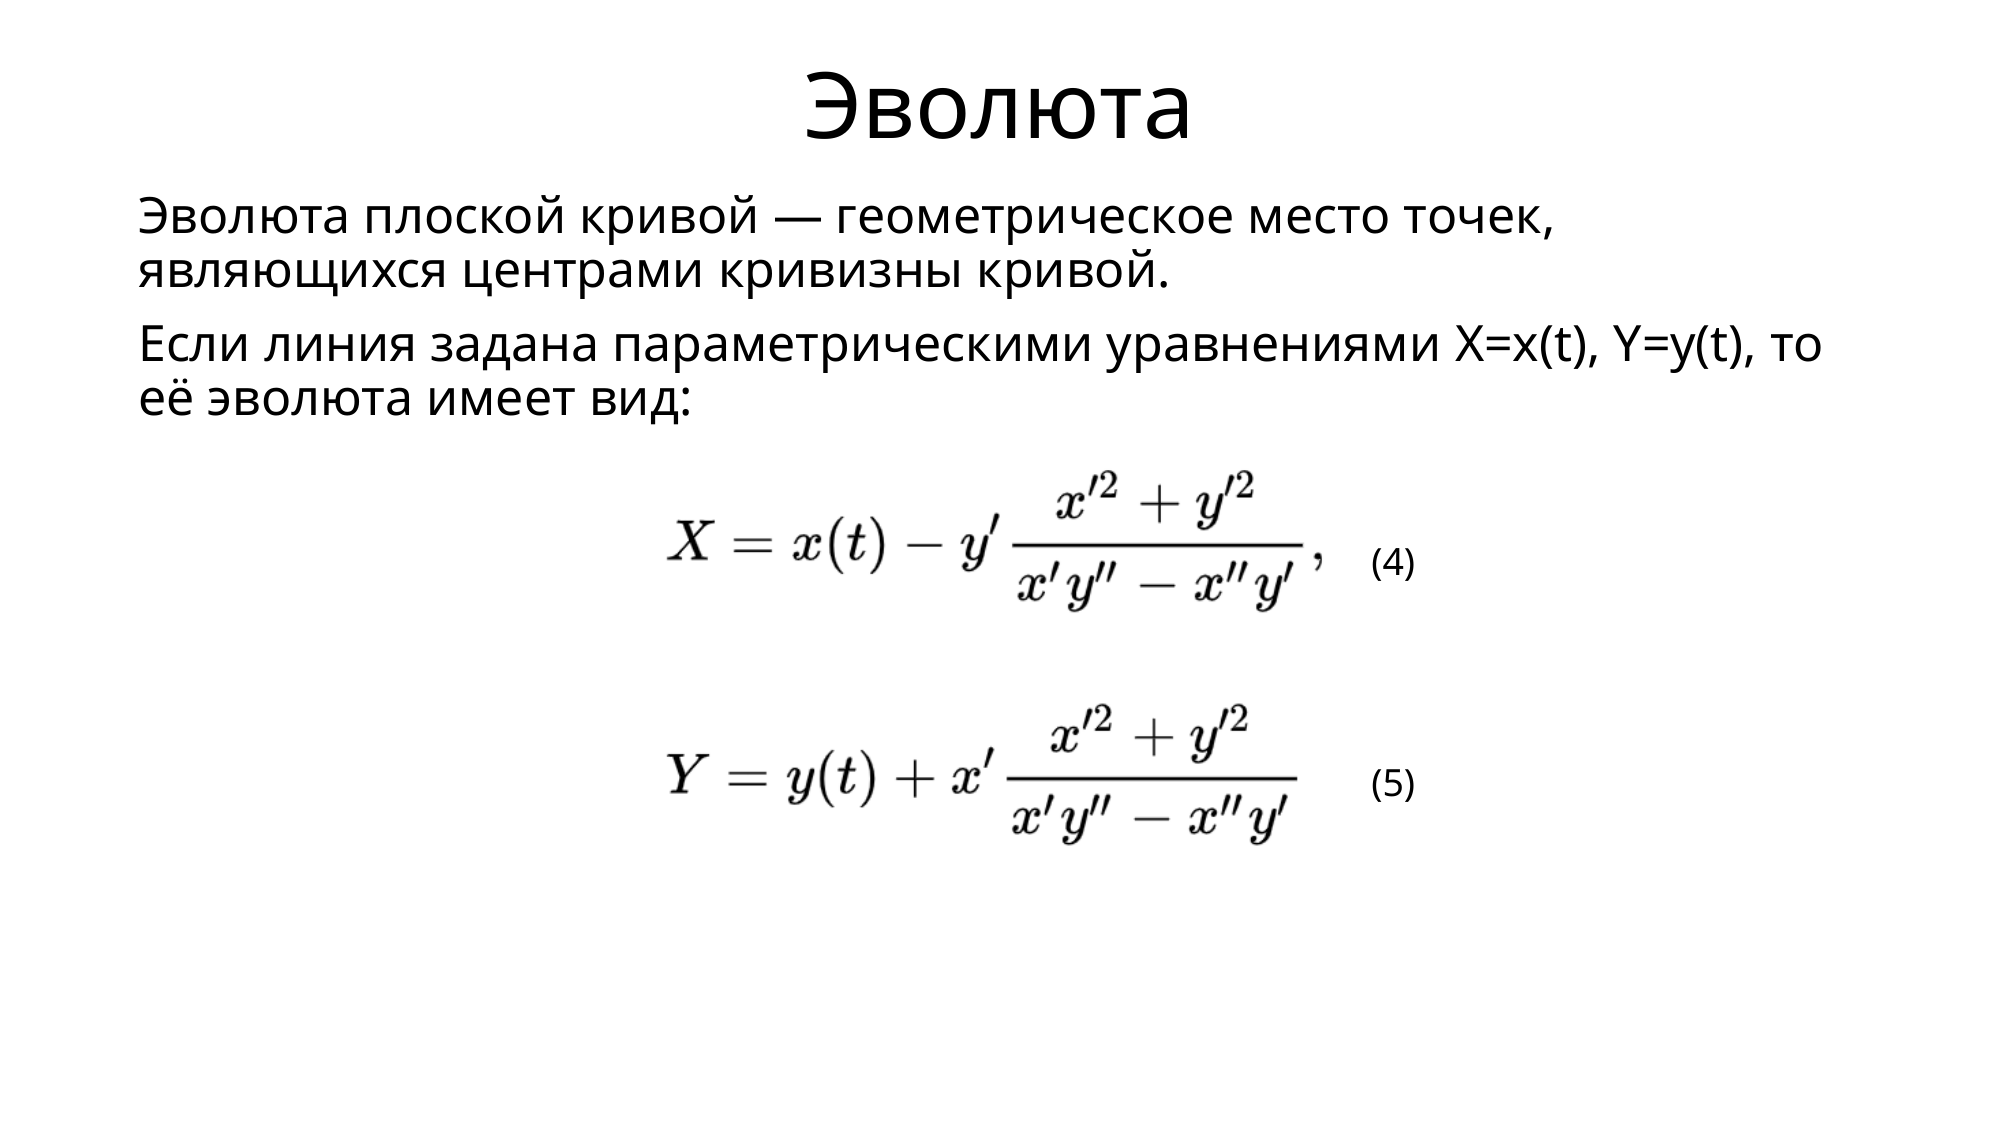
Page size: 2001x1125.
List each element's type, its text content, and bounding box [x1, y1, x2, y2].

text_box (4) [1367, 530, 1431, 590]
picture [633, 439, 1367, 873]
text_box (5) [1367, 751, 1431, 812]
list Эволюта плоской кривой — геометрическое место точек, являющихся центрами кривизны кривой. Если линия задана параметрическими уравнениями X=x(t), Y=y(t), то её эволюта имеет вид: [123, 182, 1849, 440]
title Эволюта [137, 0, 1863, 218]
